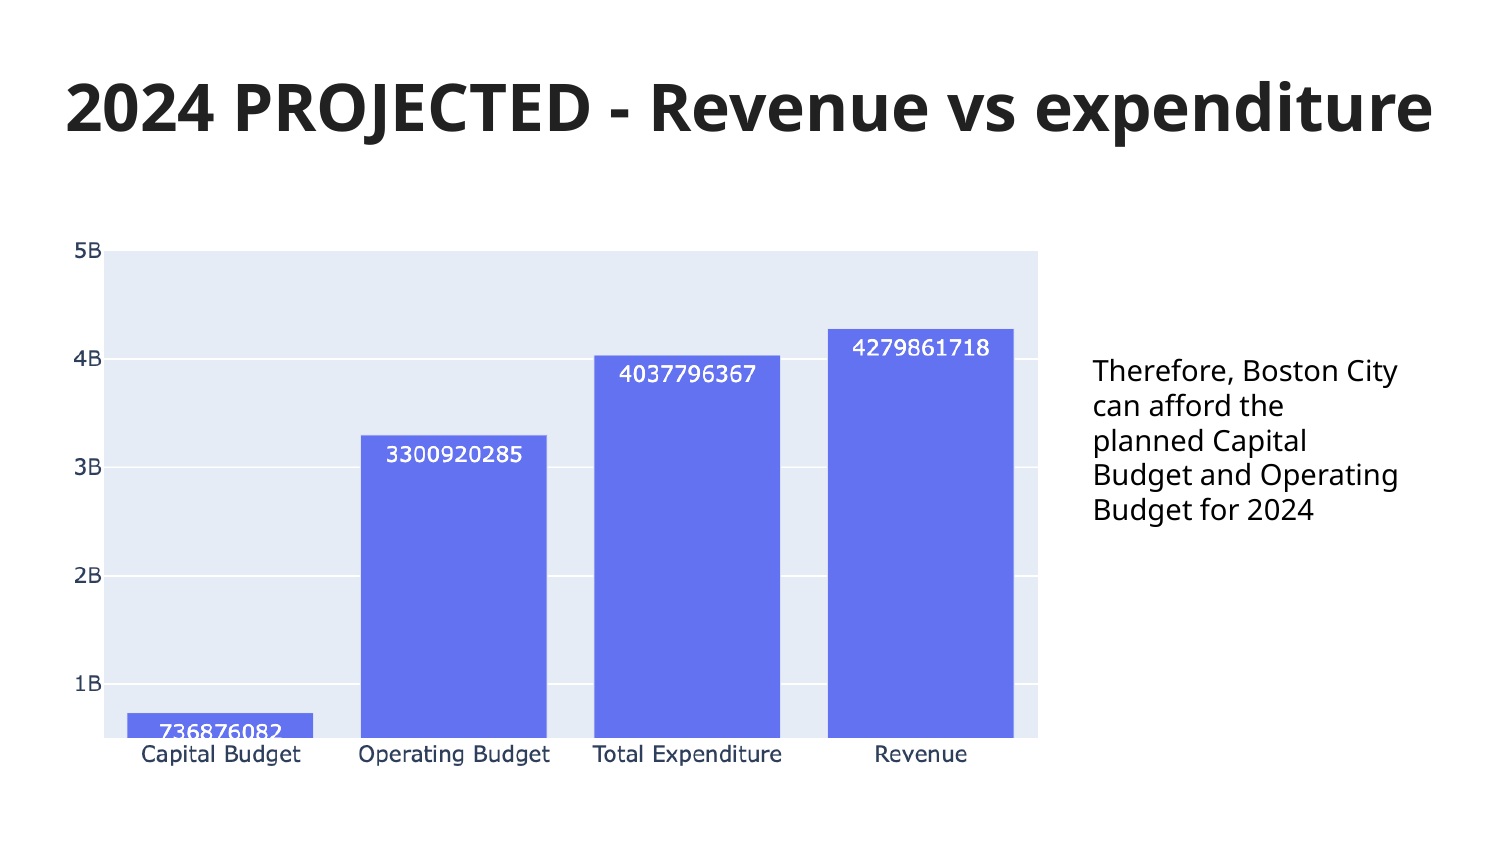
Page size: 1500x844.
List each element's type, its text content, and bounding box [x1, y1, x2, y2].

title 2024 PROJECTED - Revenue vs expenditure [50, 50, 1451, 174]
text_box Therefore, Boston City can afford the planned Capital Budget and Operating Budget for 2024 [1090, 336, 1418, 542]
picture [24, 198, 1086, 819]
